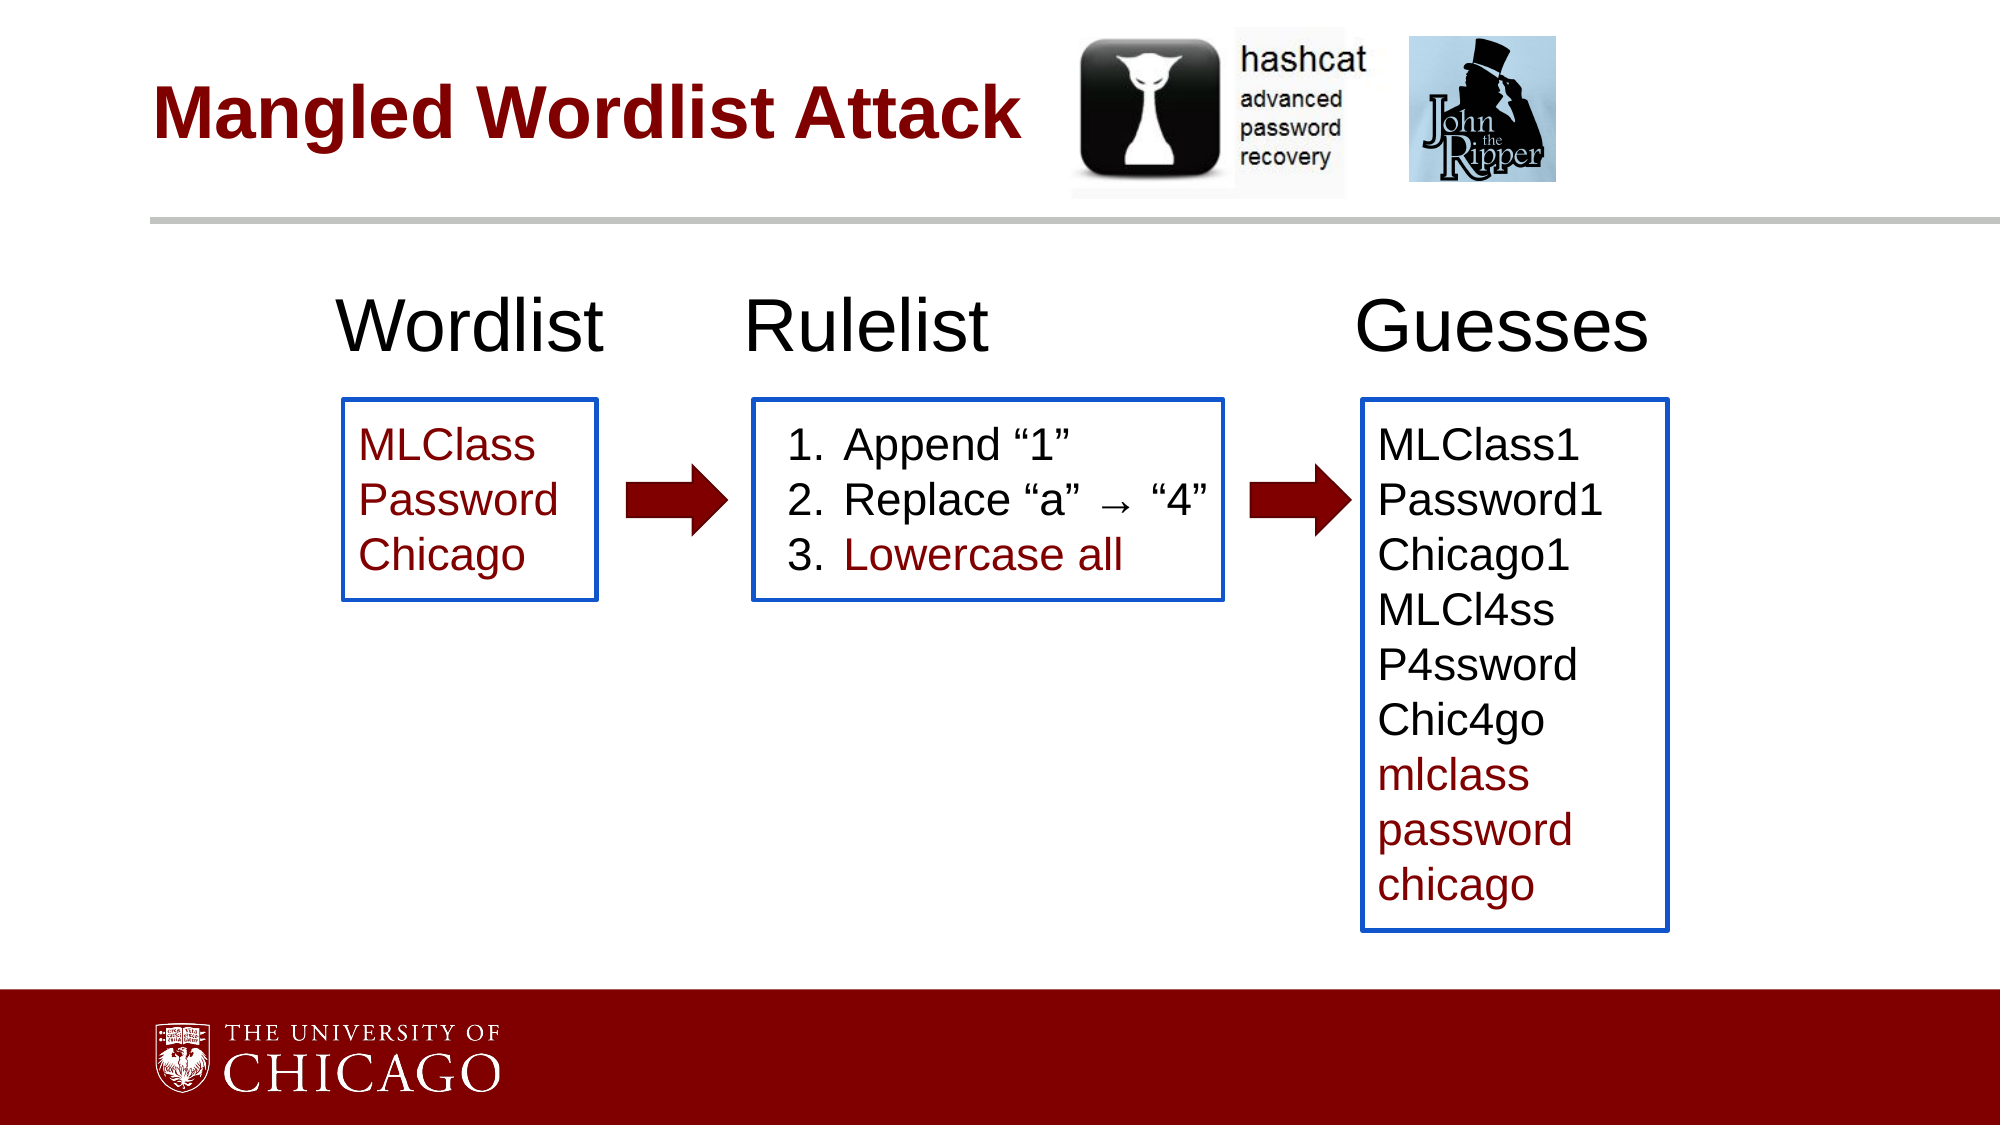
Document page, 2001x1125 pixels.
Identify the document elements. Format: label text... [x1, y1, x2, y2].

text_box [625, 463, 729, 537]
title Mangled Wordlist Attack [137, 0, 1863, 218]
text_box Rulelist [728, 261, 1066, 372]
text_box Guesses [1333, 261, 1672, 372]
text_box MLClass Password Chicago [343, 399, 597, 600]
picture [1409, 36, 1556, 182]
text_box Append “1” Replace “a” → “4” Lowercase all [753, 399, 1224, 600]
text_box [1249, 463, 1352, 537]
text_box Wordlist [301, 261, 639, 372]
picture [1048, 27, 1393, 199]
text_box MLClass1 Password1 Chicago1 MLCl4ss P4ssword Chic4go mlclass password chicago [1362, 399, 1668, 931]
